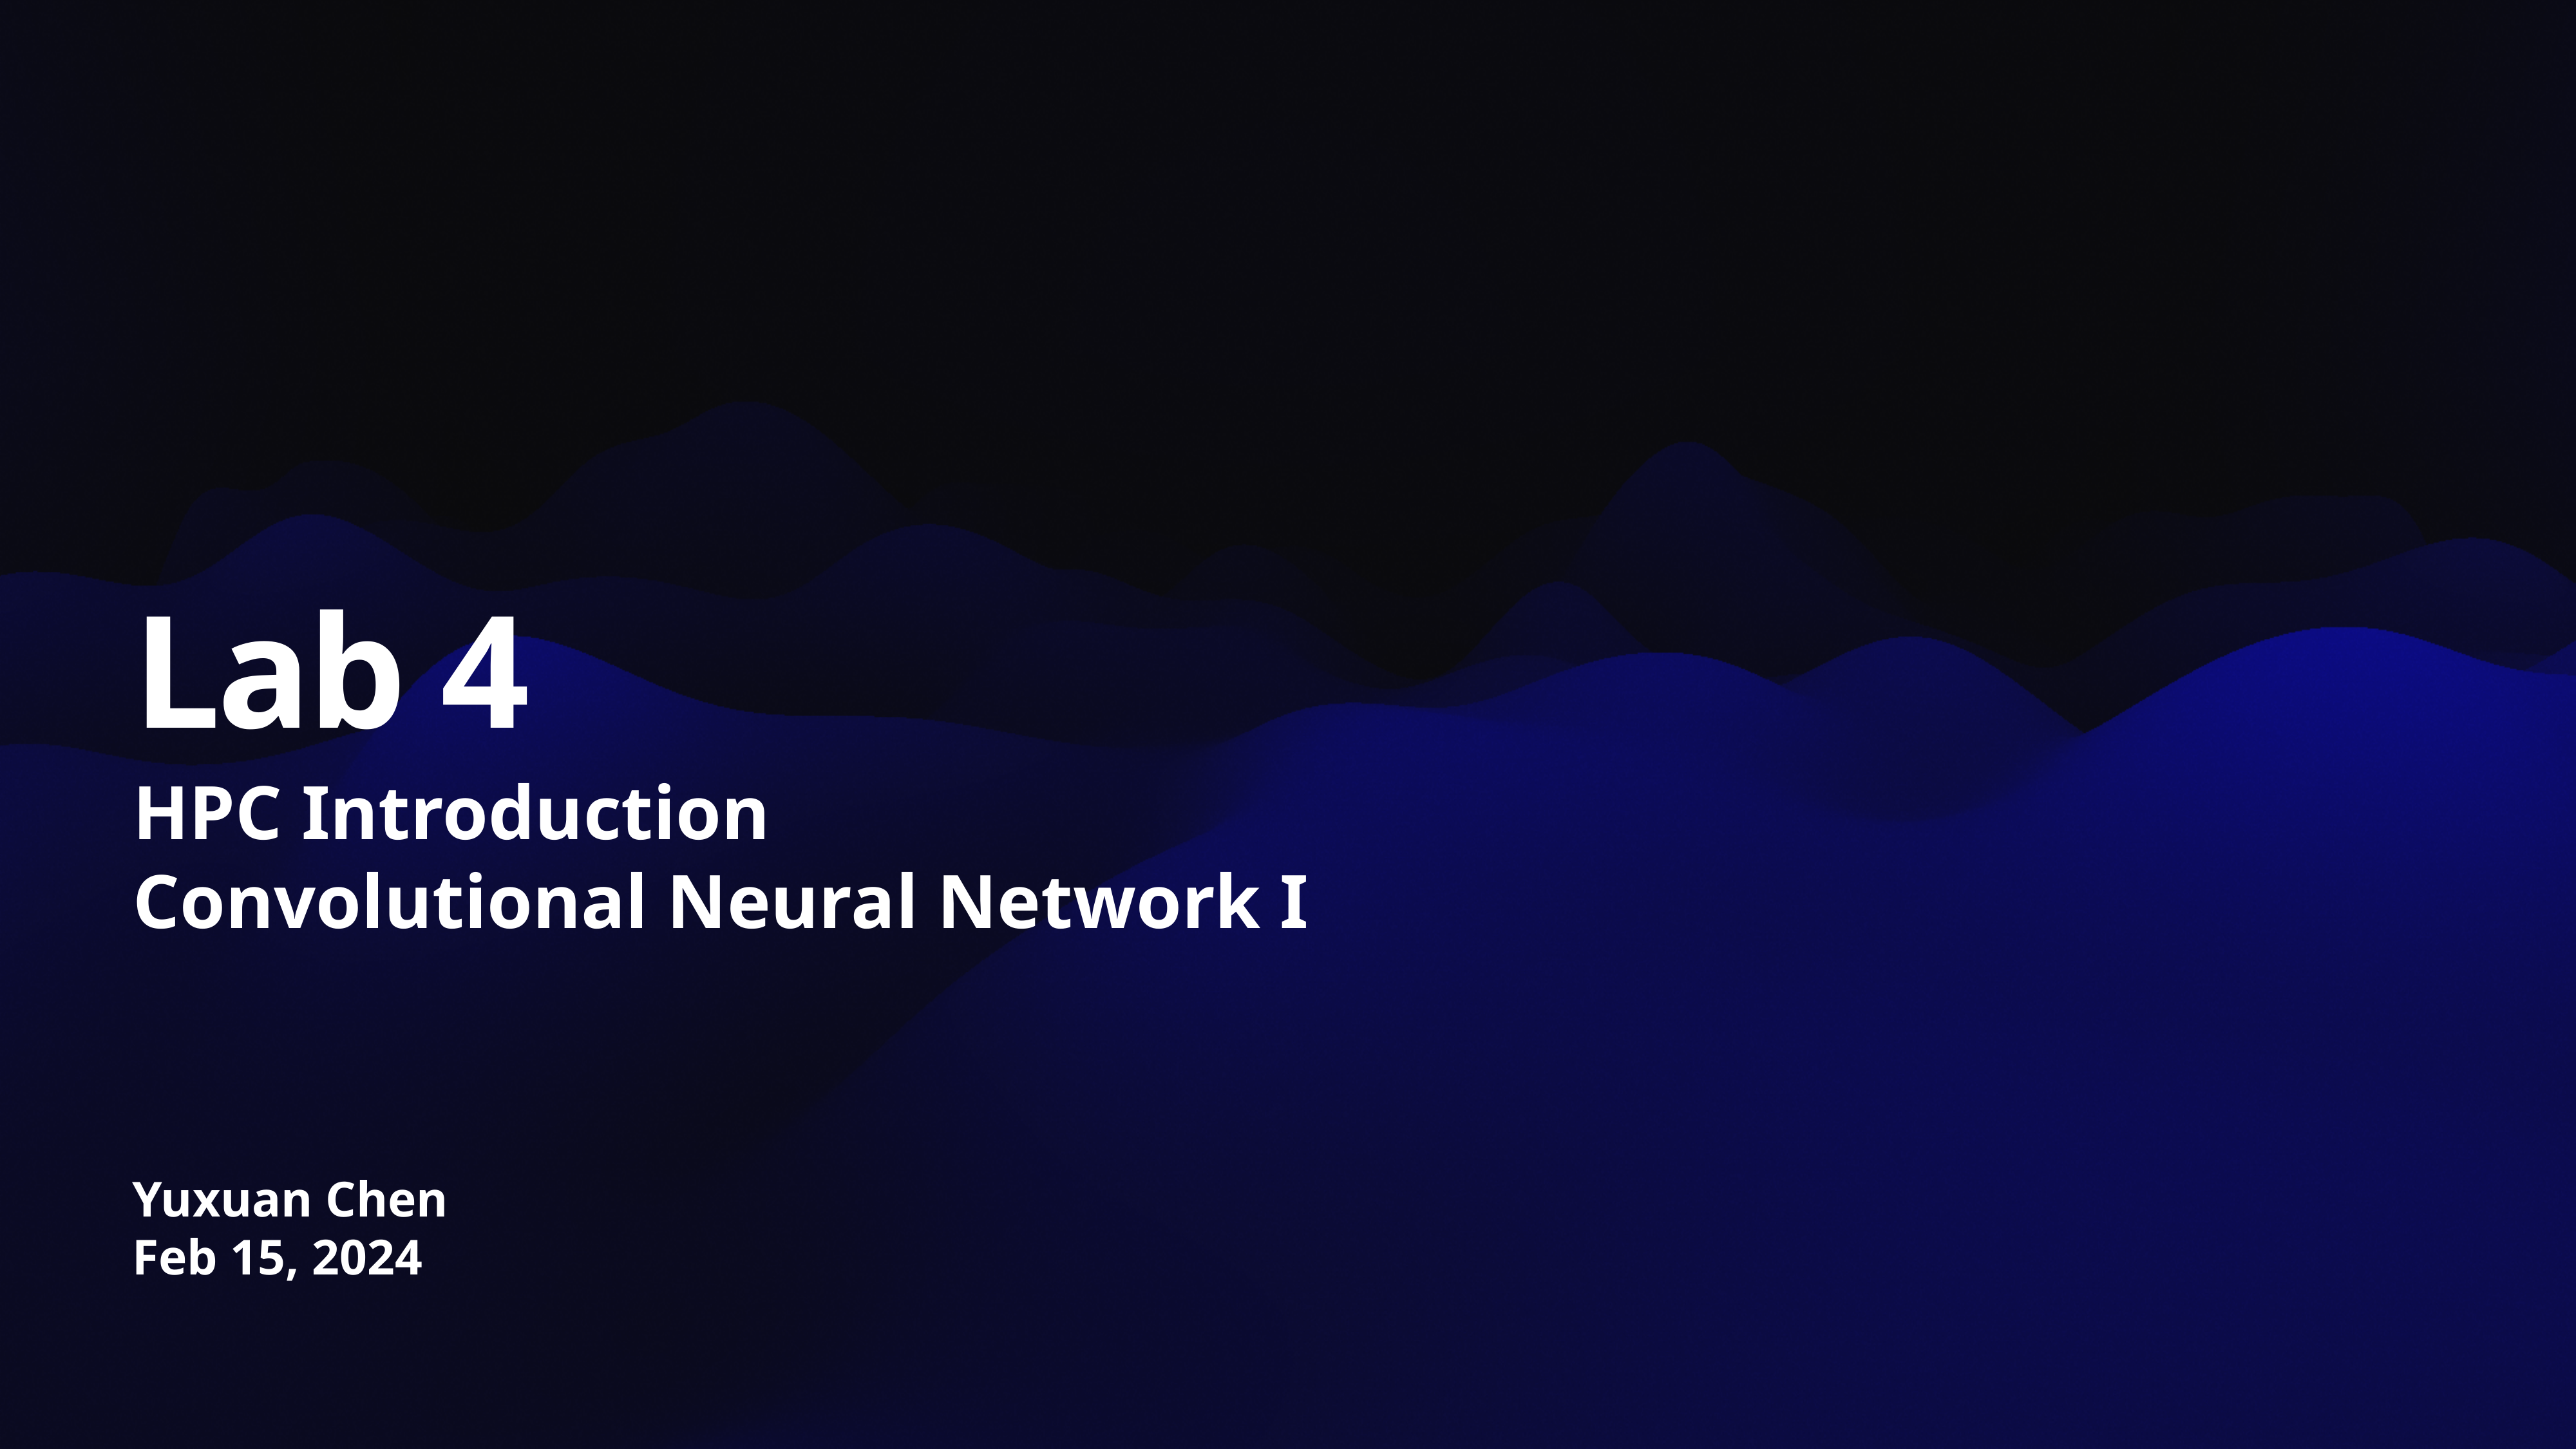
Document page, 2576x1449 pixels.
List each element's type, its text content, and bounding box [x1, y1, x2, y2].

subtitle HPC Introduction Convolutional Neural Network I [127, 760, 2449, 962]
list Yuxuan Chen Feb 15, 2024 [127, 1163, 2449, 1290]
title Lab 4 [127, 271, 2449, 760]
picture [0, 0, 2576, 1449]
